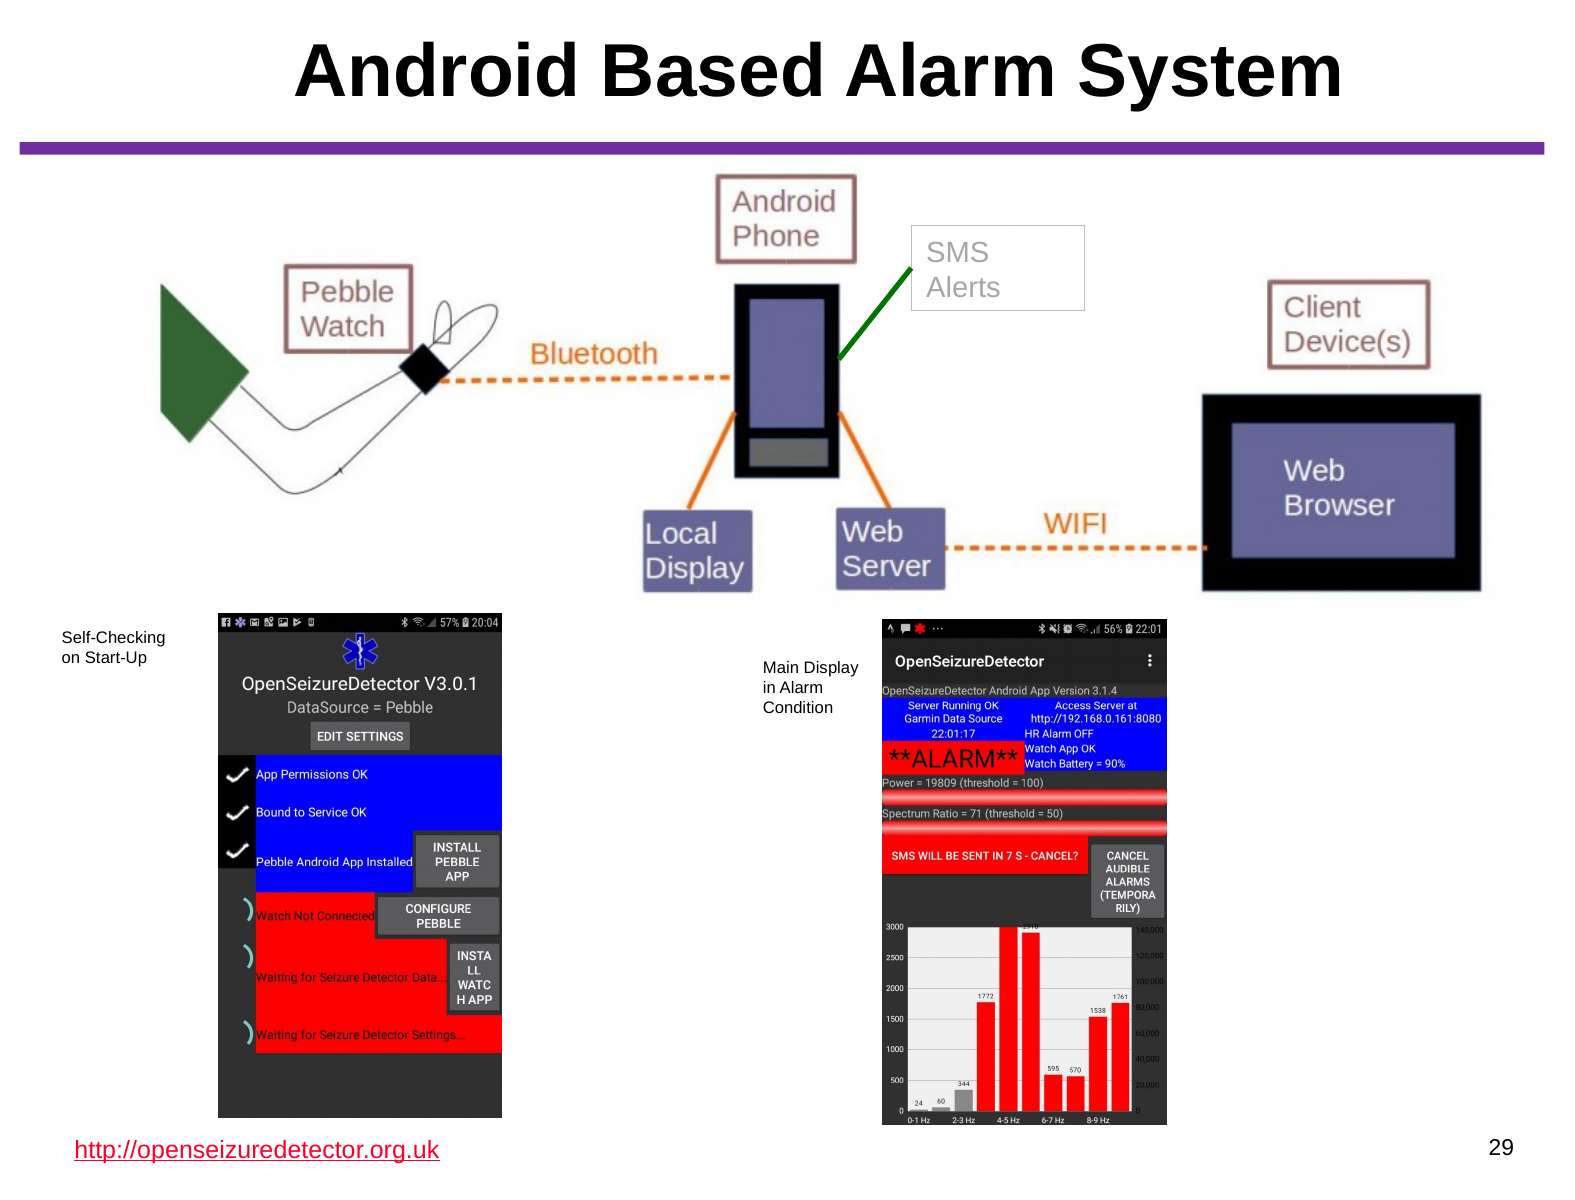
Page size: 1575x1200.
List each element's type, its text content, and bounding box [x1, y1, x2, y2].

picture [218, 612, 502, 1118]
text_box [134, 159, 1504, 623]
text_box Self-Checking on Start-Up [46, 619, 189, 675]
slide_number <number> [1364, 1124, 1531, 1200]
text_box Main Display in Alarm Condition [748, 649, 881, 725]
picture [881, 619, 1167, 1126]
title Android Based Alarm System [91, 0, 1547, 149]
